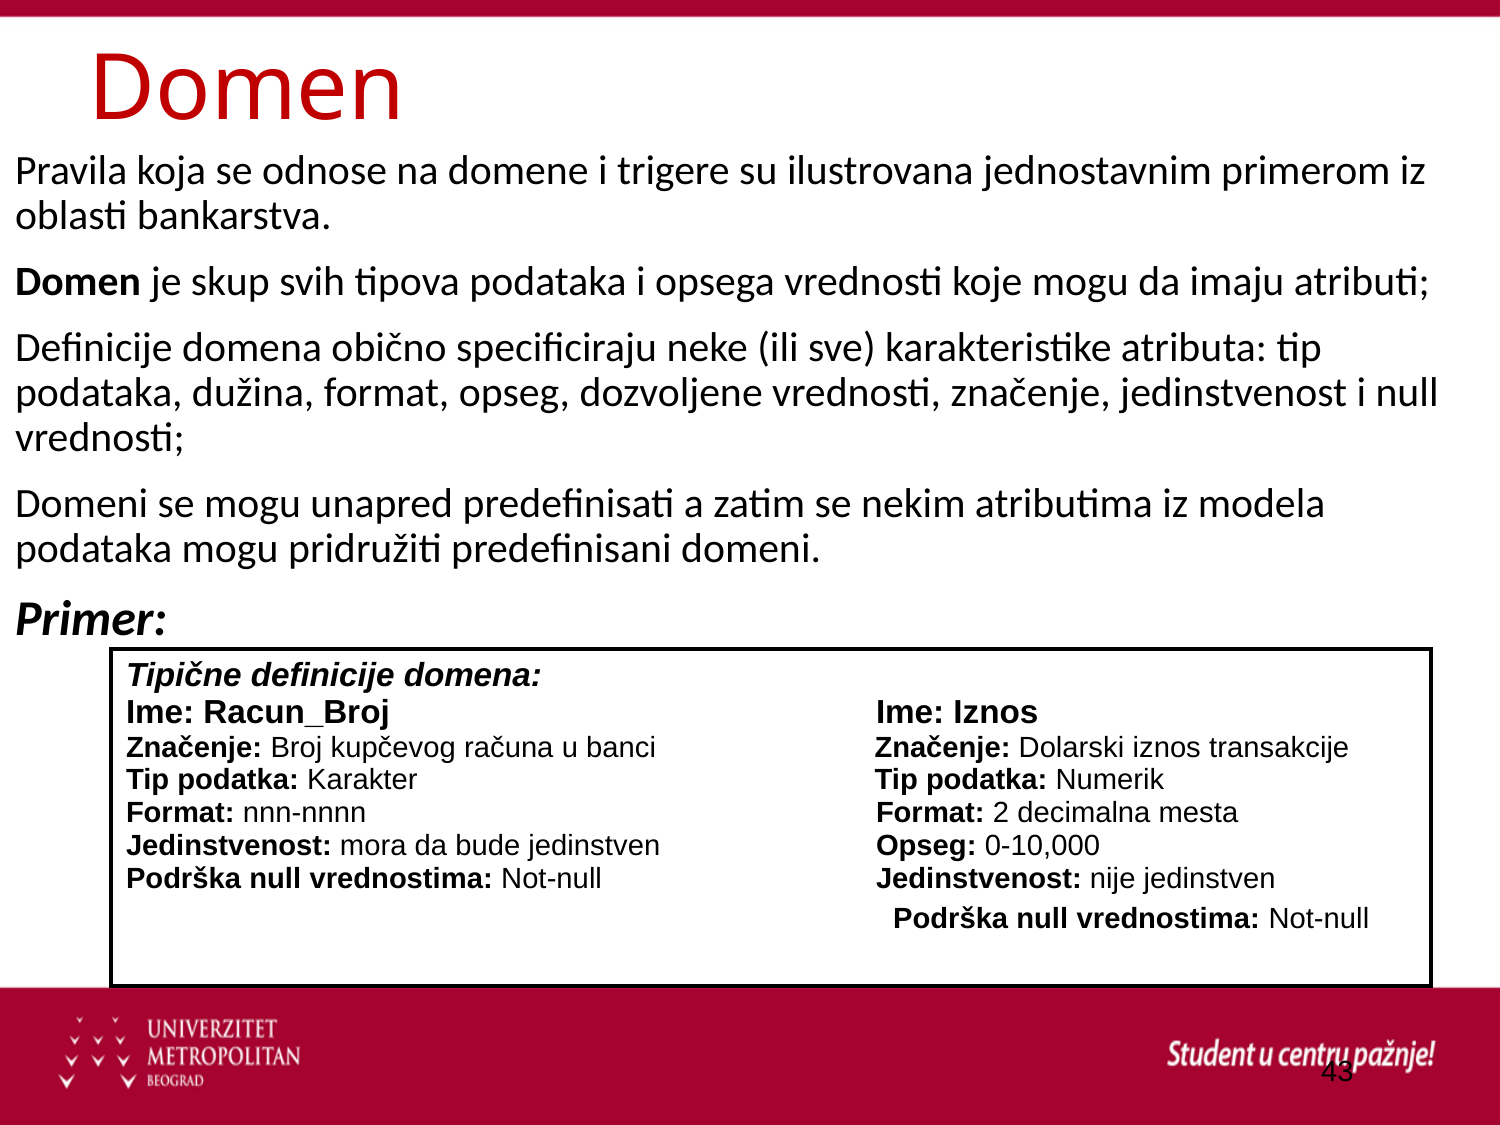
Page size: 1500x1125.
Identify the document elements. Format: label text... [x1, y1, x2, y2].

slide_number 43 [1306, 1045, 1439, 1103]
table_header Tipične definicije domena: Ime: Racun_Broj Ime: Iznos Značenje: Broj kupčevog računa u banci Značenje: Dolarski iznos transakcije Tip podatka: Karakter Tip podatka: Numerik Format: nnn-nnnn Format: 2 decimalna mesta Jedinstvenost: mora da bude jedinstven Opseg: 0-10,000 Podrška null vrednostima: Not-null Jedinstvenost: nije jedinstven Podrška null vrednostima: Not-null [113, 651, 1429, 984]
picture [0, 0, 1500, 1125]
list Pravila koja se odnose na domene i trigere su ilustrovana jednostavnim primerom iz oblasti bankarstva. Domen je skup svih tipova podataka i opsega vrednosti koje mogu da imaju atributi; Definicije domena obično specificiraju neke (ili sve) karakteristike atributa: tip podataka, dužina, format, opseg, dozvoljene vrednosti, značenje, jedinstvenost i null vrednosti; Domeni se mogu unapred predefinisati a zatim se nekim atributima iz modela podataka mogu pridružiti predefinisani domeni. Primer: [0, 141, 1460, 614]
title Domen [73, 33, 1430, 141]
